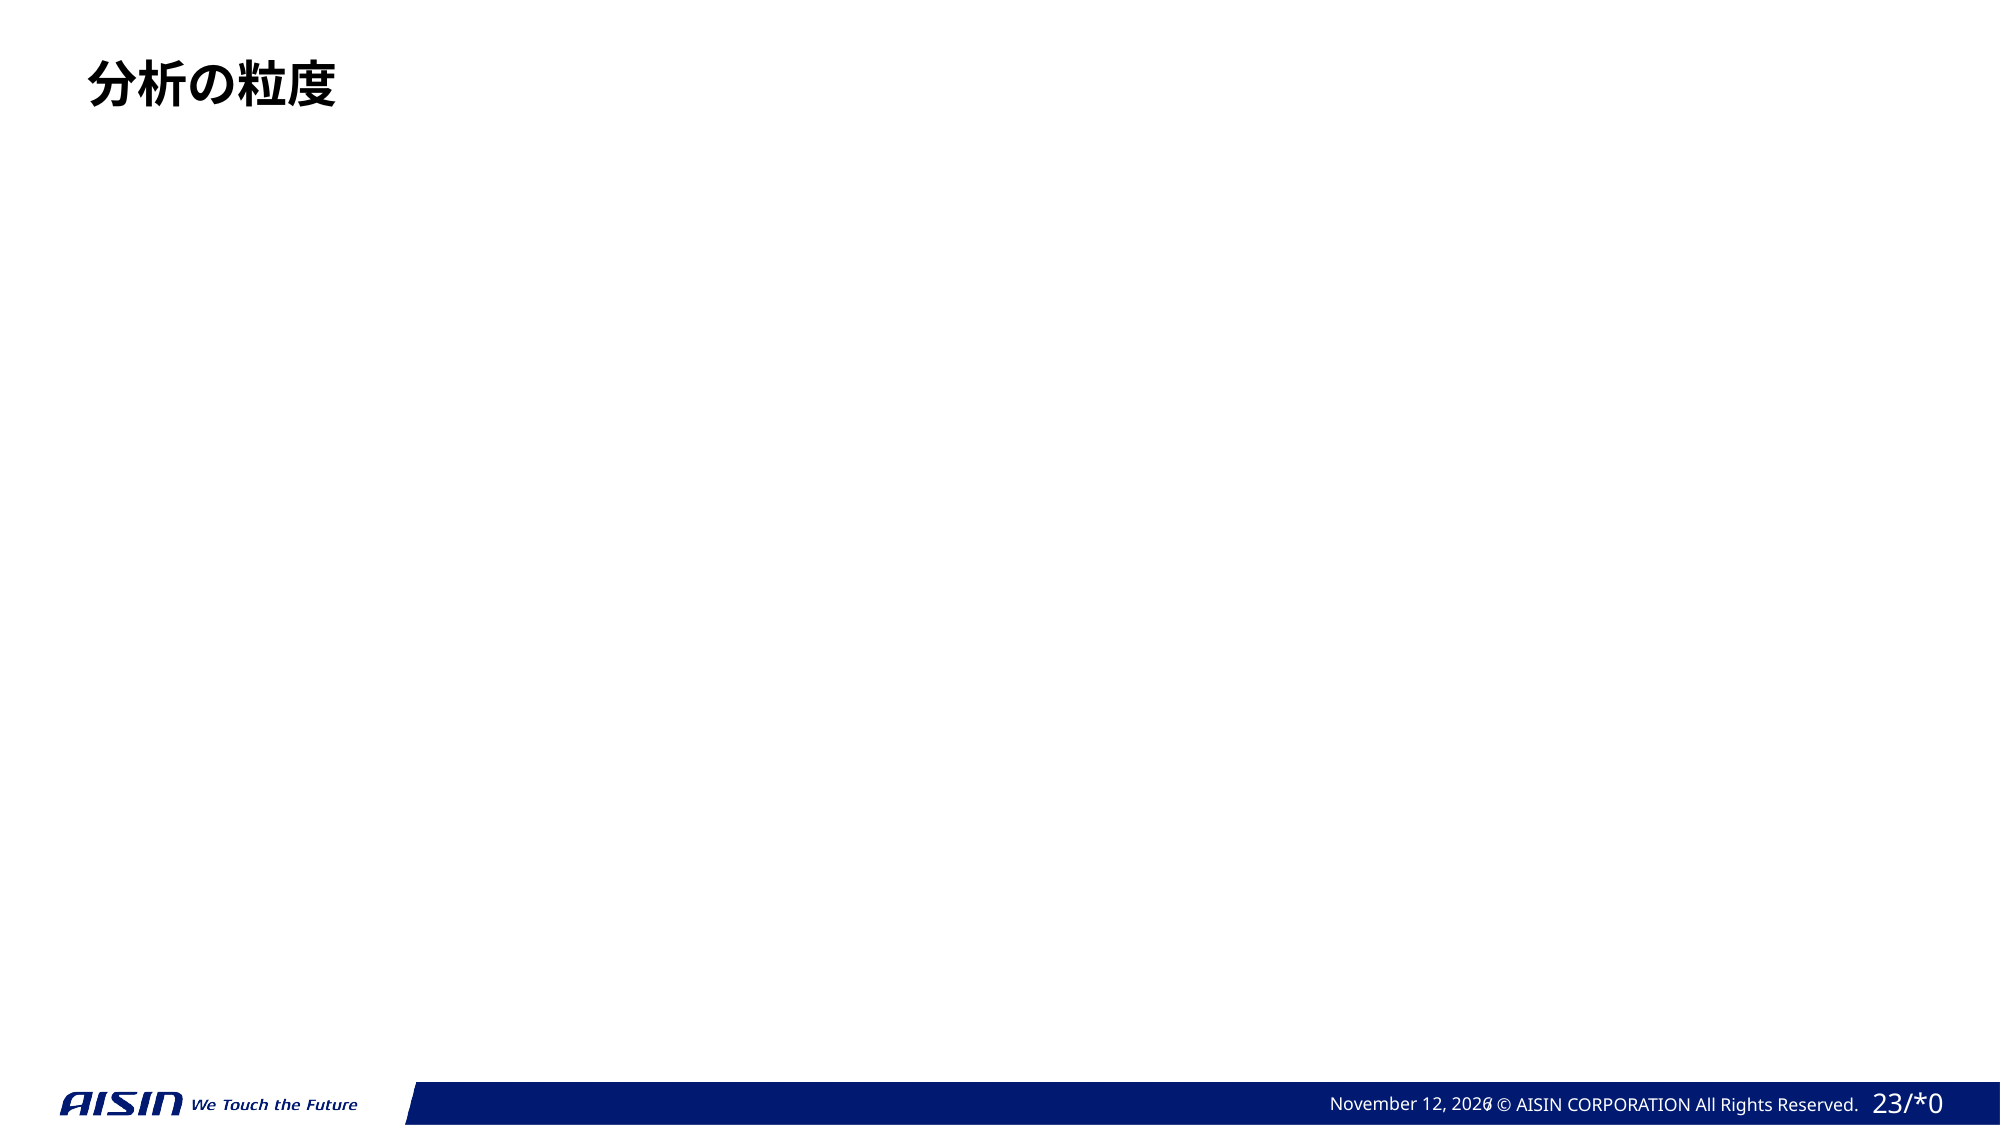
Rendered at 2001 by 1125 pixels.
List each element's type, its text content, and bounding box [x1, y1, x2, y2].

picture [0, 1082, 2000, 1125]
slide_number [1142, 1093, 1508, 1116]
list 分析の粒度 [72, 44, 1934, 103]
